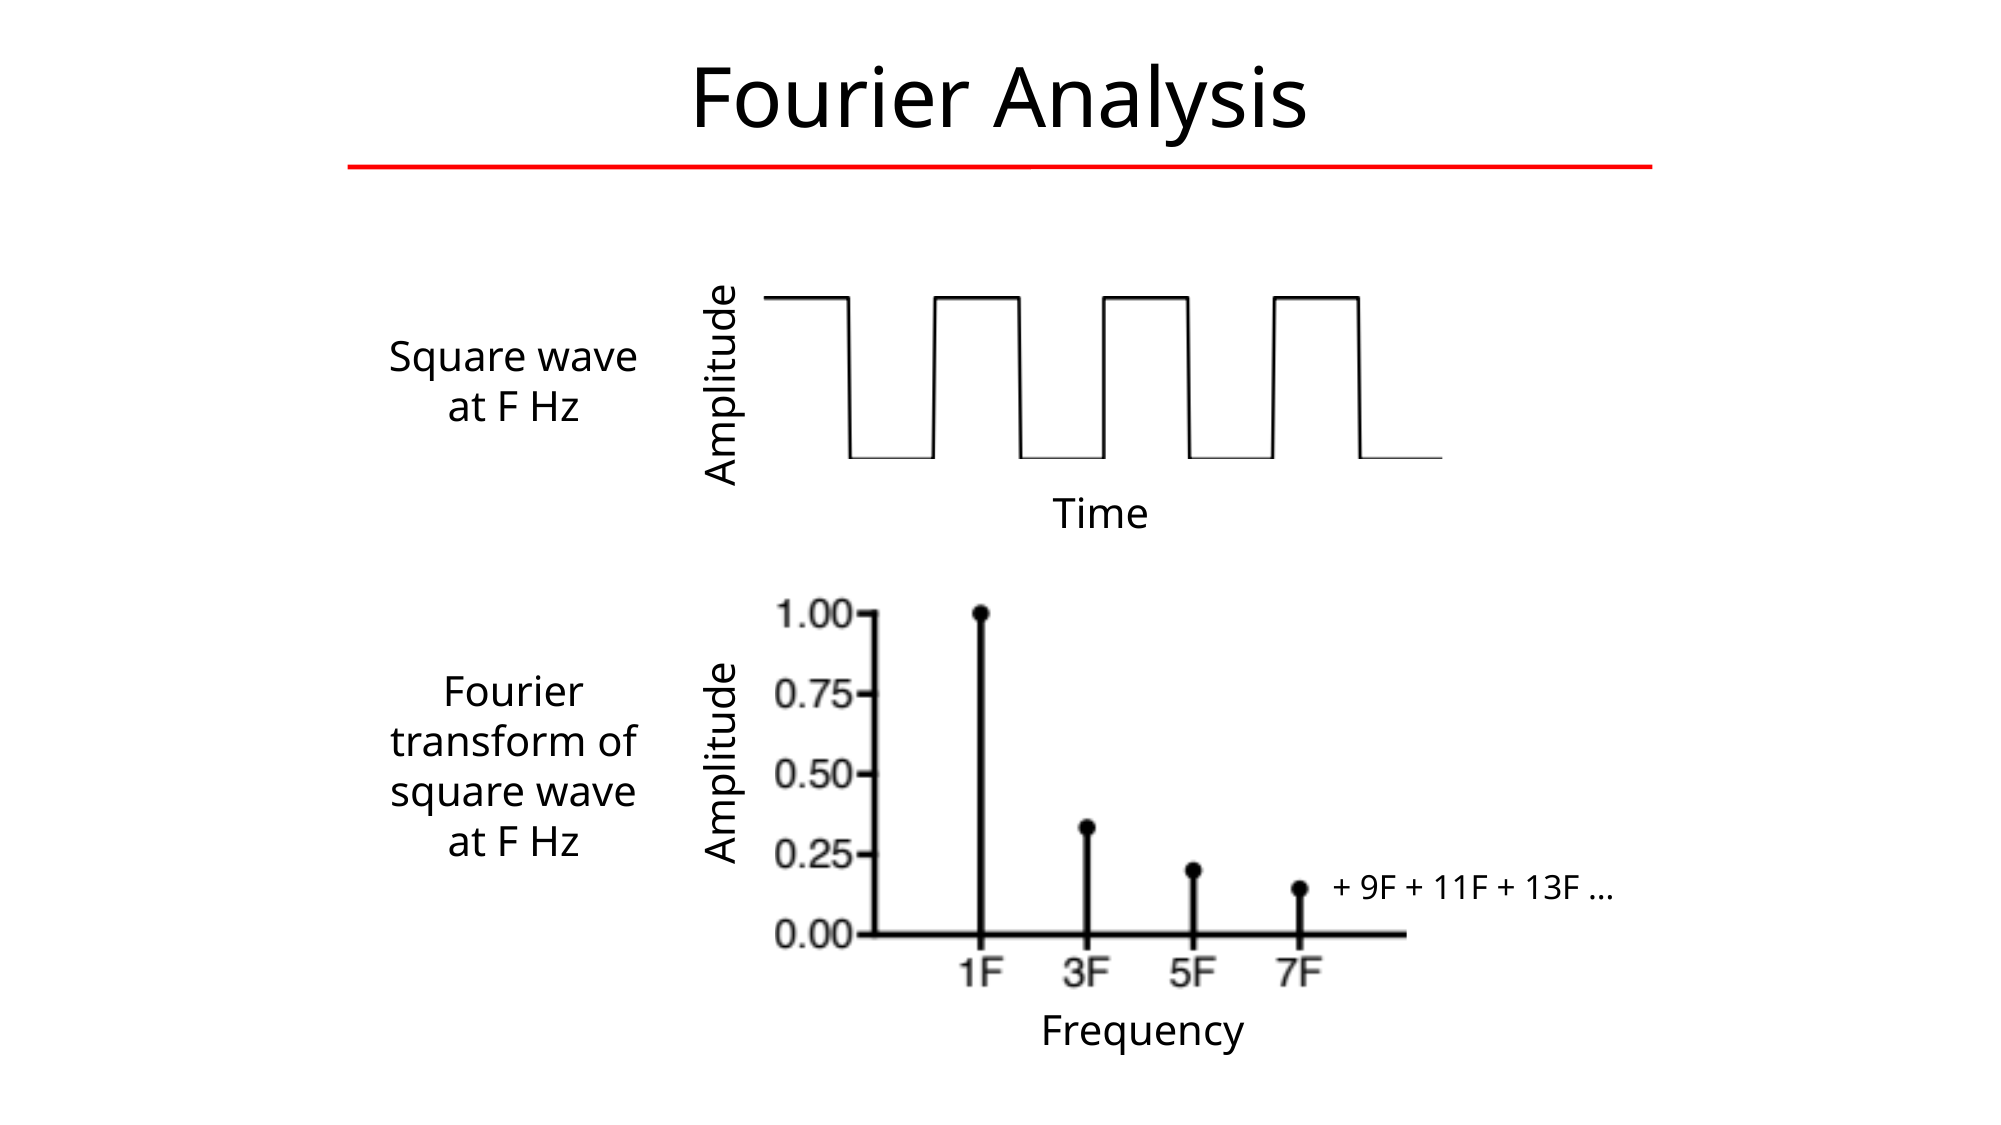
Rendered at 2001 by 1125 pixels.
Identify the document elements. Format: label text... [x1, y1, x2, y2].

text_box Fourier transform of square wave at F Hz [351, 657, 676, 873]
text_box Square wave at F Hz [351, 322, 676, 438]
text_box Time [1037, 478, 1164, 544]
picture [774, 591, 1407, 1006]
text_box Amplitude [685, 646, 751, 880]
text_box Amplitude [685, 268, 751, 502]
text_box Frequency [1025, 1015, 1259, 1062]
picture [763, 296, 1443, 460]
text_box + 9F + 11F + 13F … [1411, 859, 1733, 914]
title Fourier Analysis [324, 0, 1676, 188]
